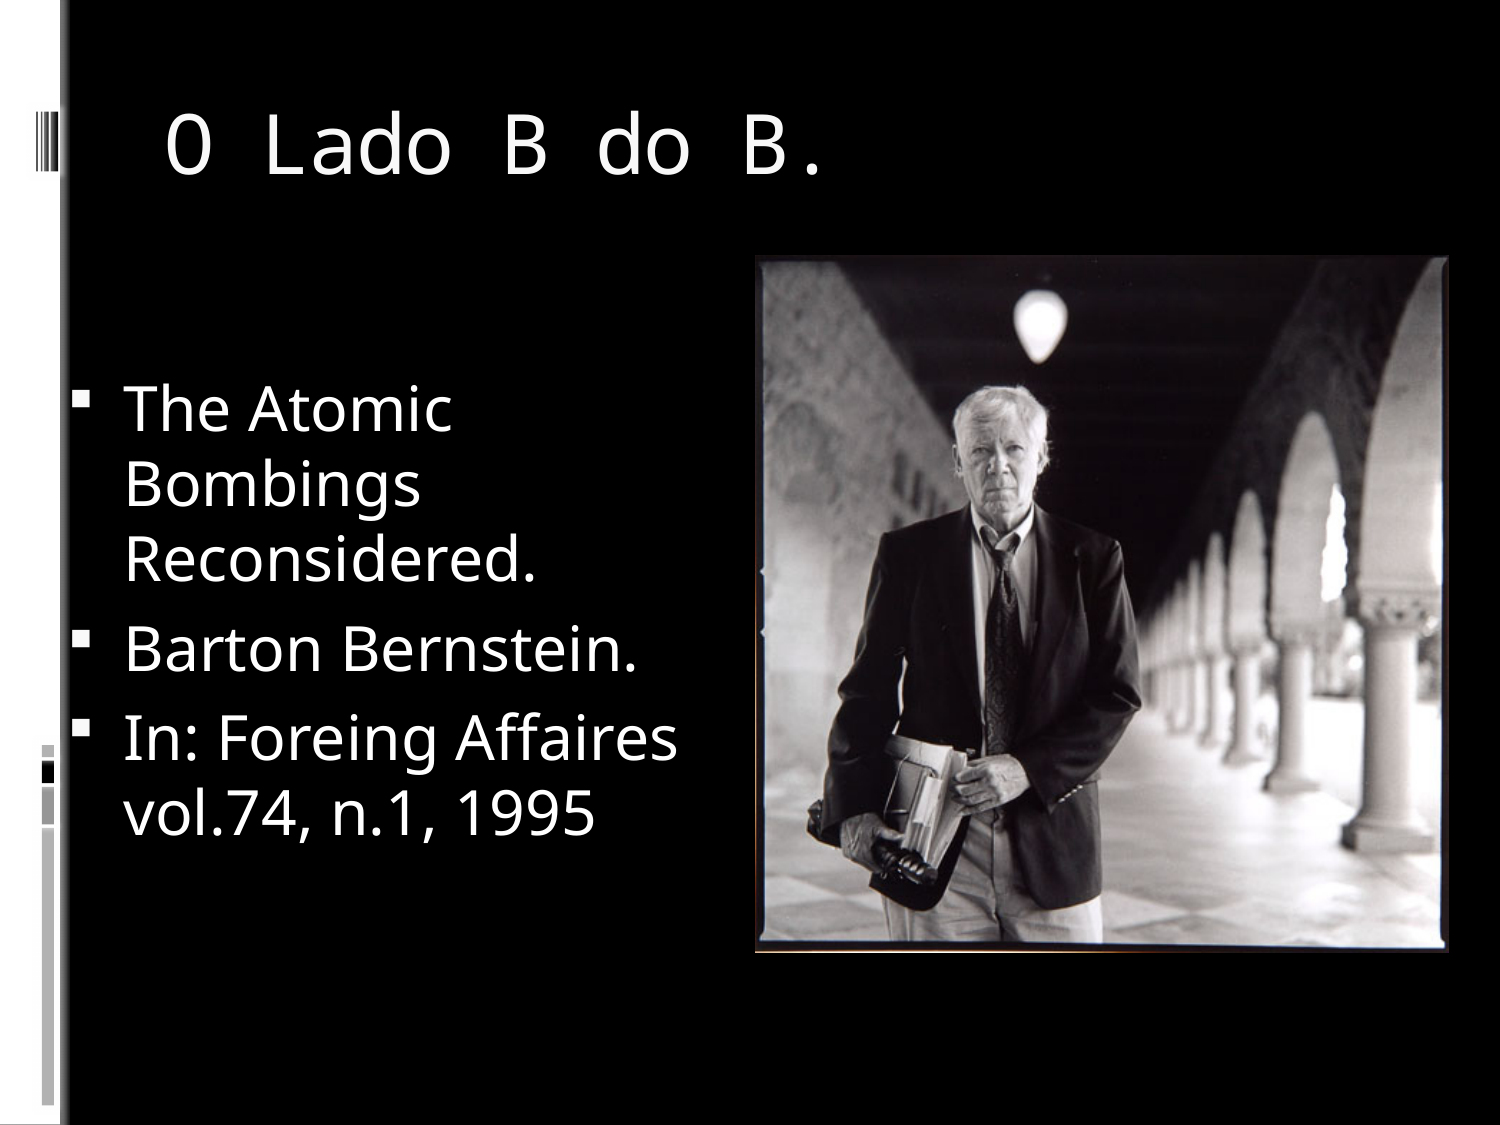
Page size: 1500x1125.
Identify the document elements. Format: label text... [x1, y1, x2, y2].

list The Atomic Bombings Reconsidered. Barton Bernstein. In: Foreing Affaires vol.74, n.1, 1995 [40, 361, 747, 882]
title O Lado B do B. [150, 84, 1425, 235]
picture [755, 254, 1450, 953]
